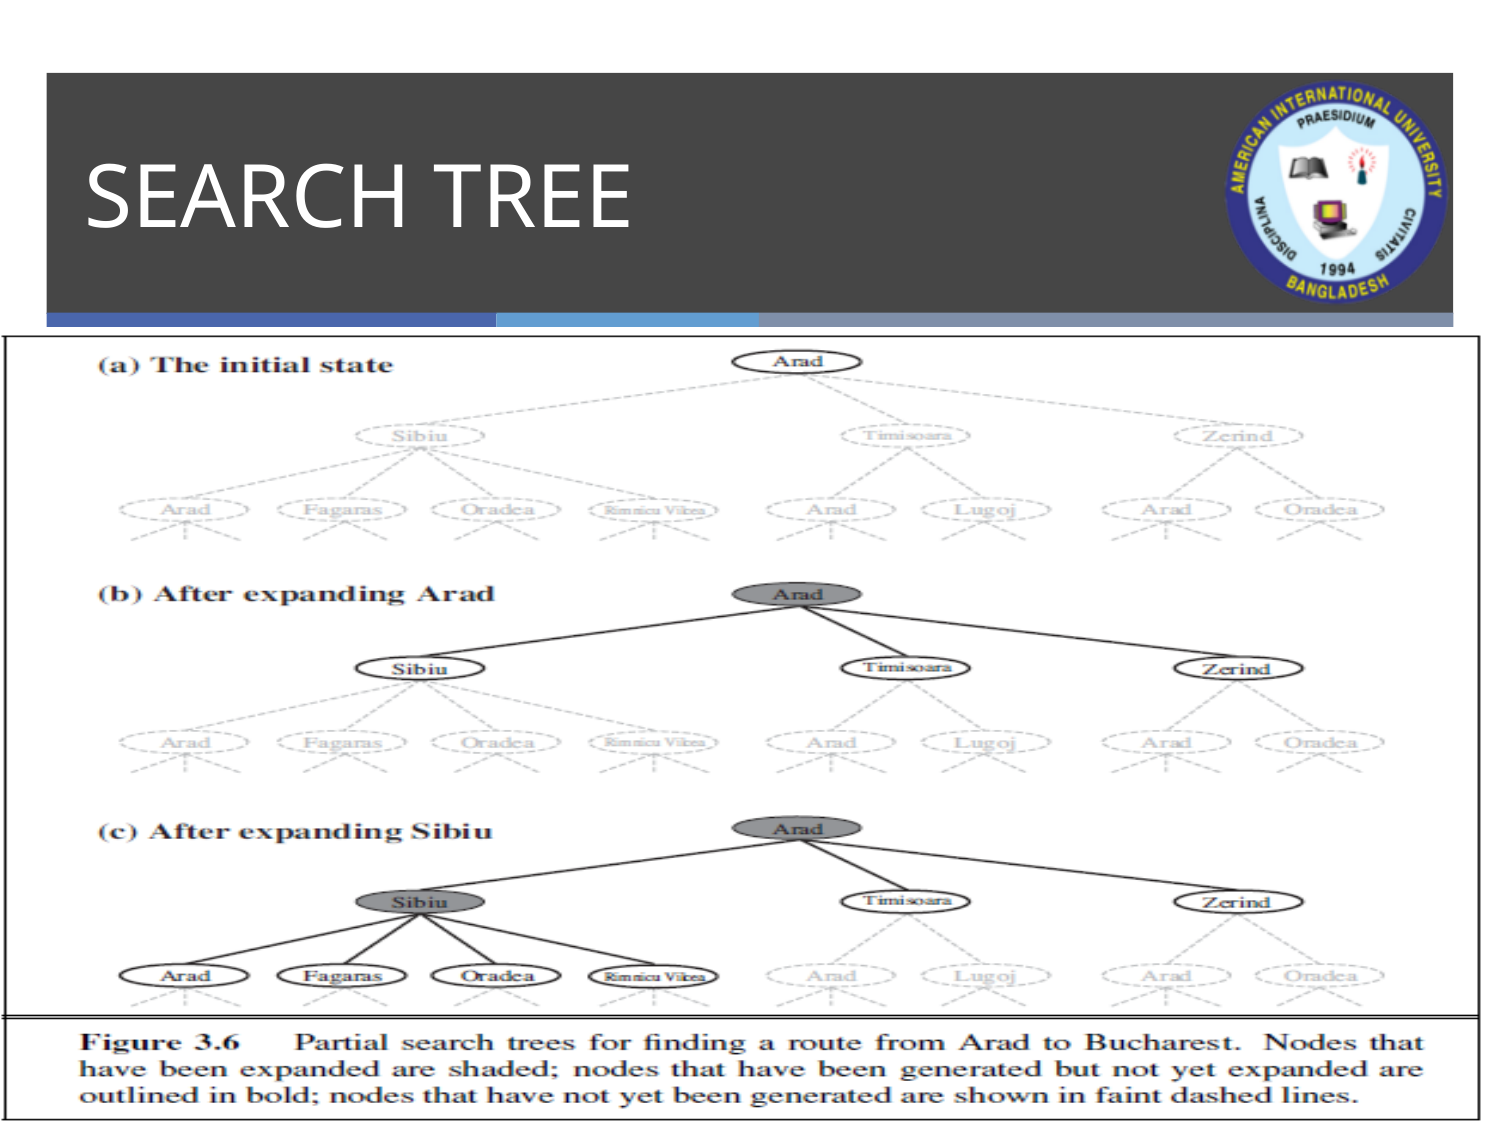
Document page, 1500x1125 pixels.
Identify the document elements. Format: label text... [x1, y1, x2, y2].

title SEARCH TREE [69, 73, 1351, 253]
picture [0, 327, 1500, 1125]
picture [1220, 75, 1454, 310]
